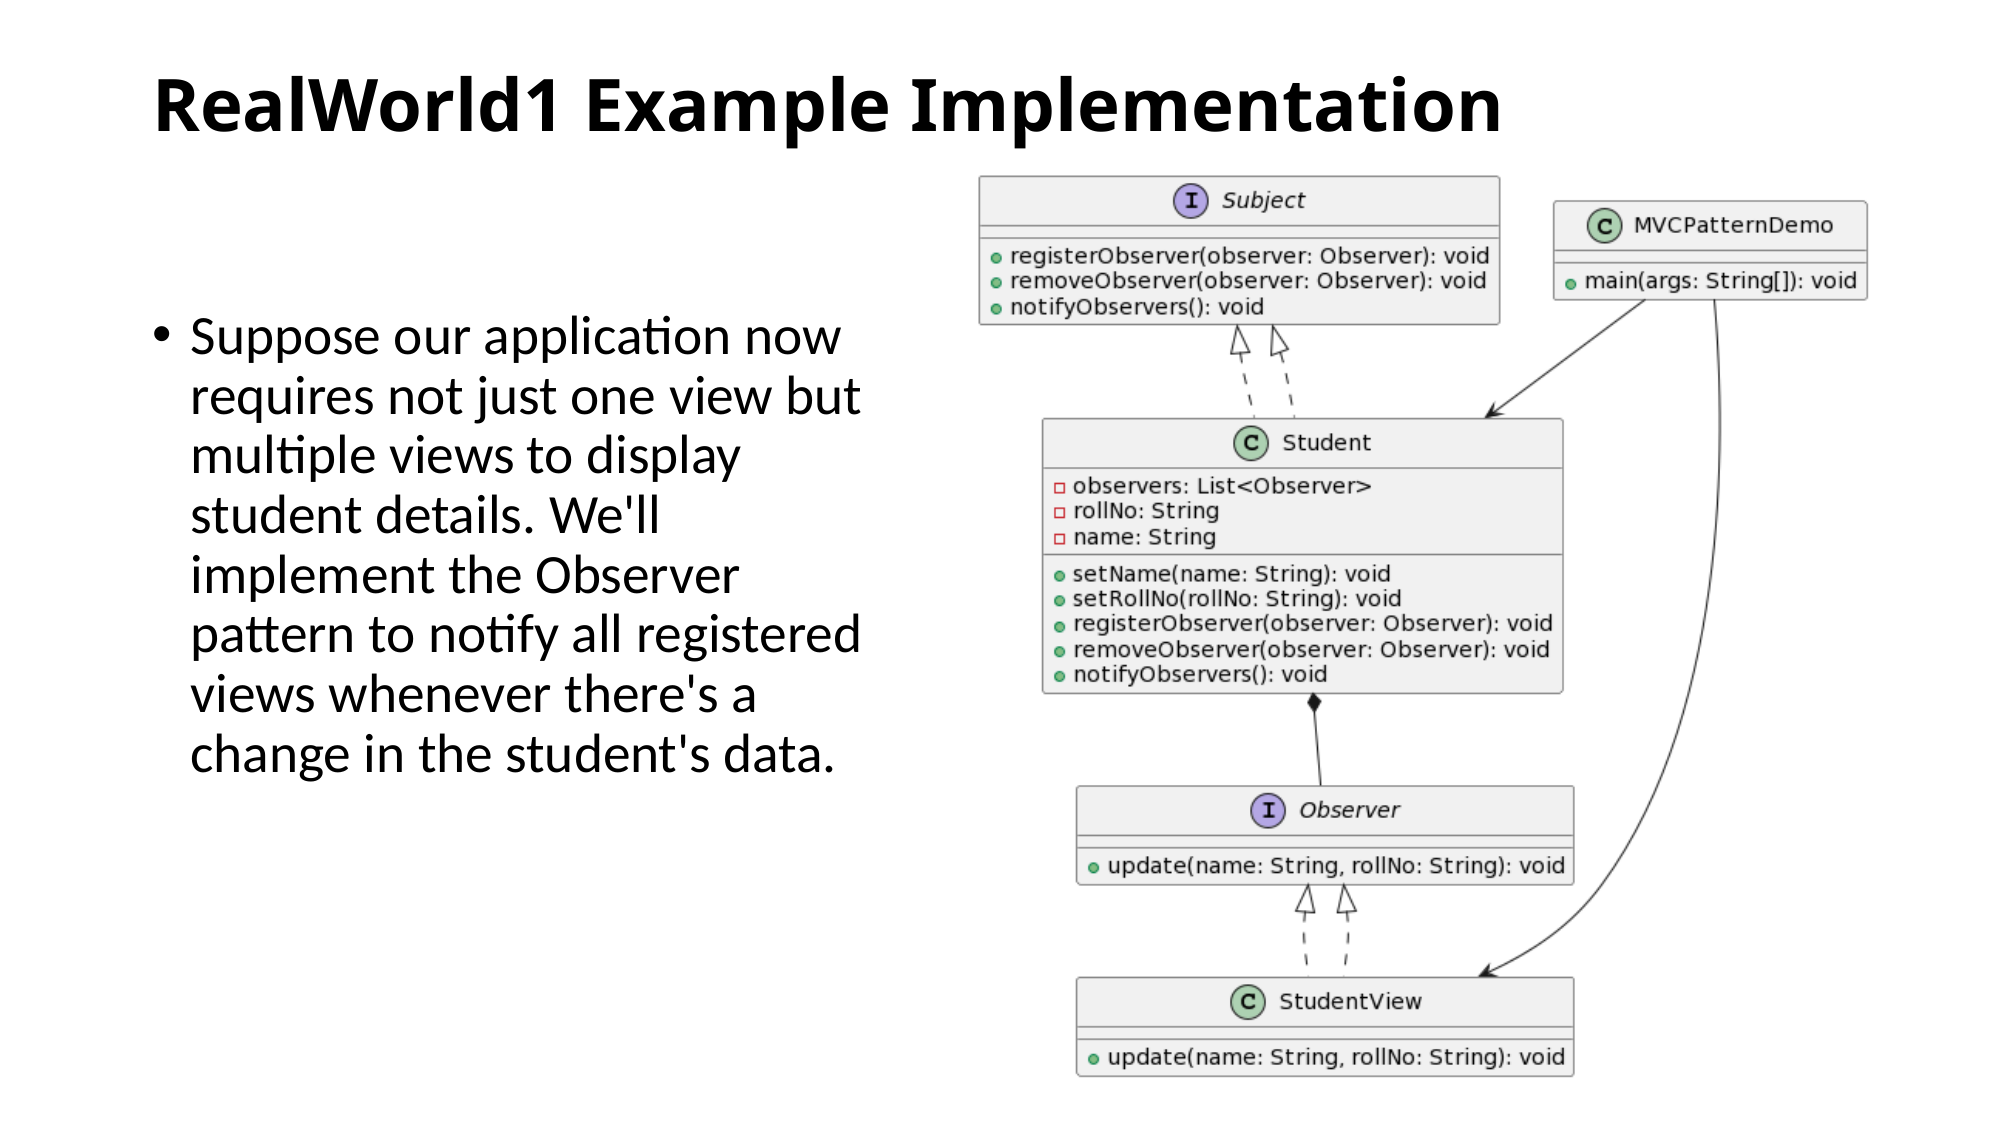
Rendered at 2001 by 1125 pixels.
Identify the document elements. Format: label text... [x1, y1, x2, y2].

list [968, 165, 1876, 1085]
title RealWorld1 Example Implementation [137, 59, 1863, 245]
list Suppose our application now requires not just one view but multiple views to display student details. We'll implement the Observer pattern to notify all registered views whenever there's a change in the student's data. [137, 299, 905, 802]
